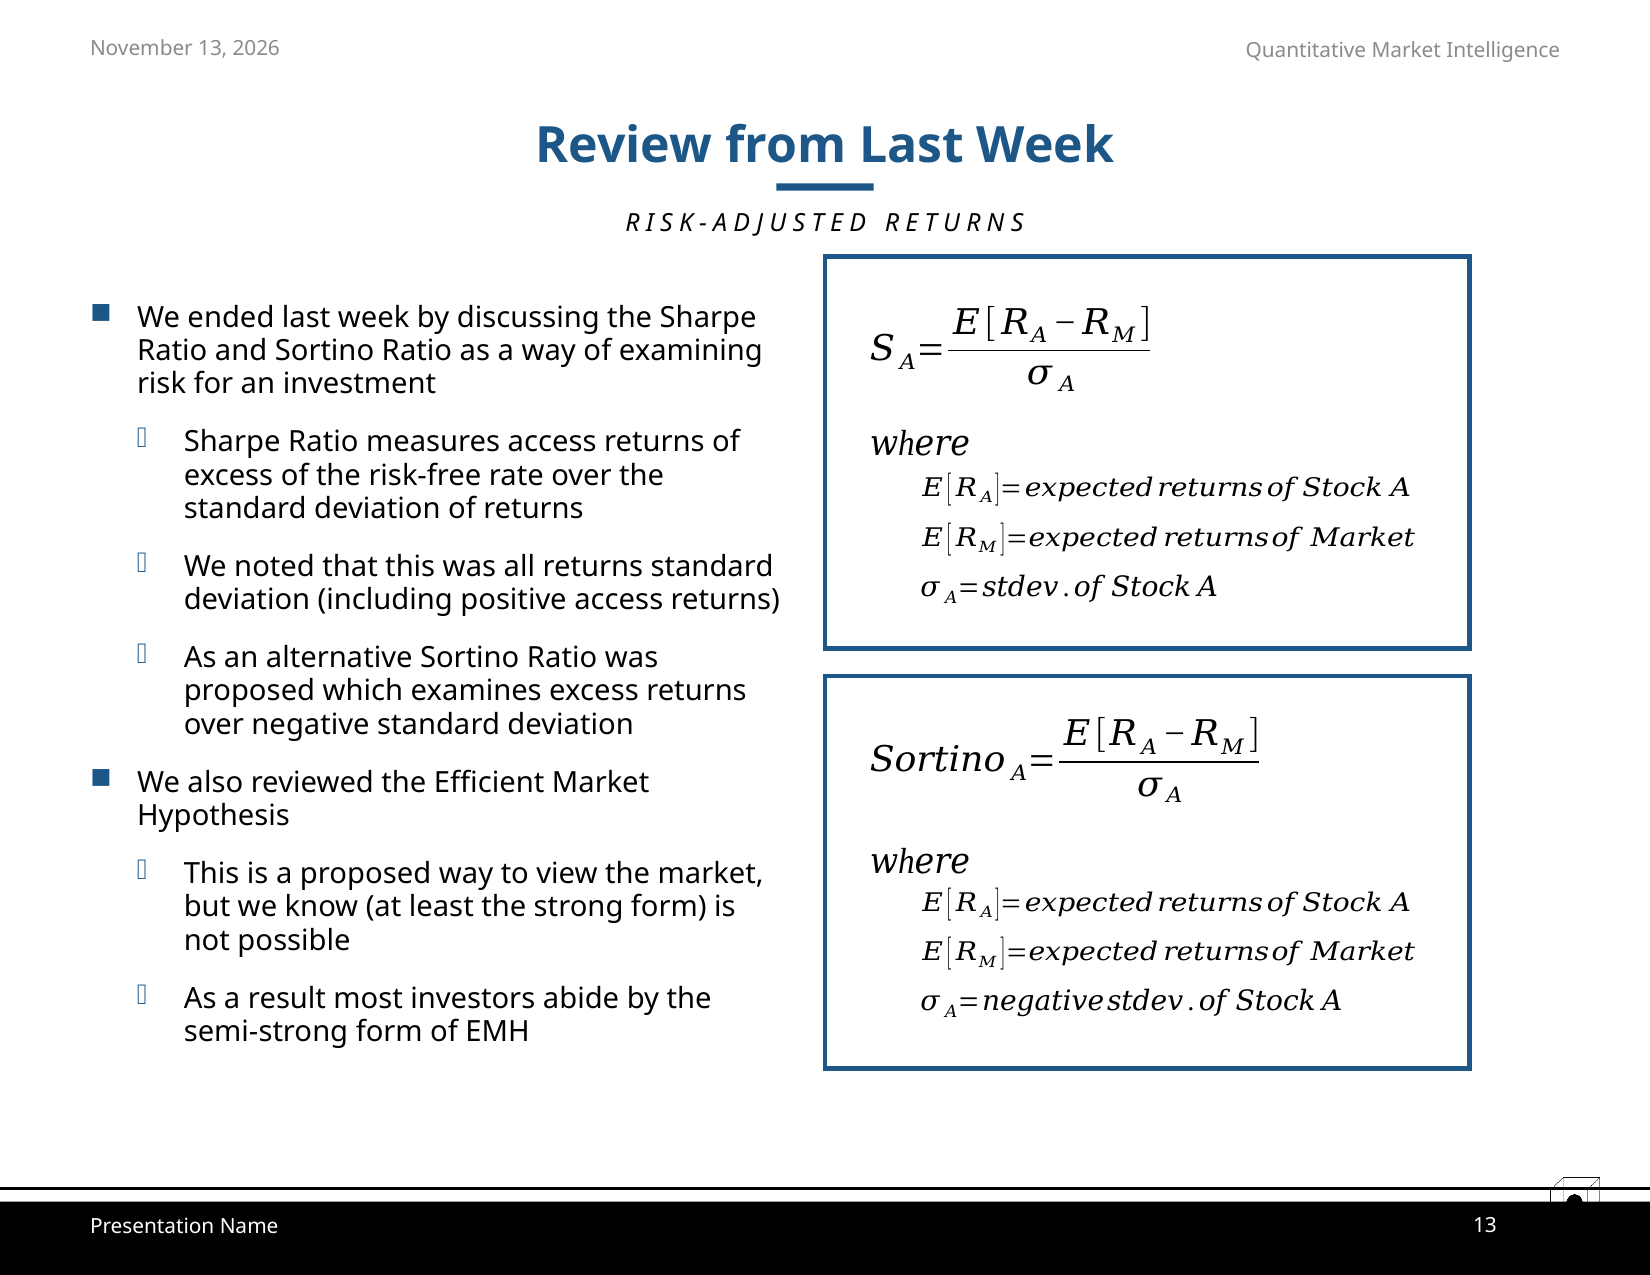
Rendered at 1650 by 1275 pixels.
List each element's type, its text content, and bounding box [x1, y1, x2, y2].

slide_number 13 [1140, 1209, 1512, 1242]
title Review from Last Week [75, 103, 1575, 190]
list We ended last week by discussing the Sharpe Ratio and Sortino Ratio as a way of examining risk for an investment Sharpe Ratio measures access returns of excess of the risk-free rate over the standard deviation of returns We noted that this was all returns standard deviation (including positive access returns) As an alternative Sortino Ratio was proposed which examines excess returns over negative standard deviation We also reviewed the Efficient Market Hypothesis This is a proposed way to view the market, but we know (at least the strong form) is not possible As a result most investors abide by the semi-strong form of EMH [75, 293, 801, 1066]
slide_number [75, 26, 447, 71]
text_box [824, 256, 1470, 649]
text_box [824, 676, 1470, 1069]
picture [1525, 1152, 1625, 1251]
list RISK-ADJUSTED RETURNS [75, 190, 1575, 257]
